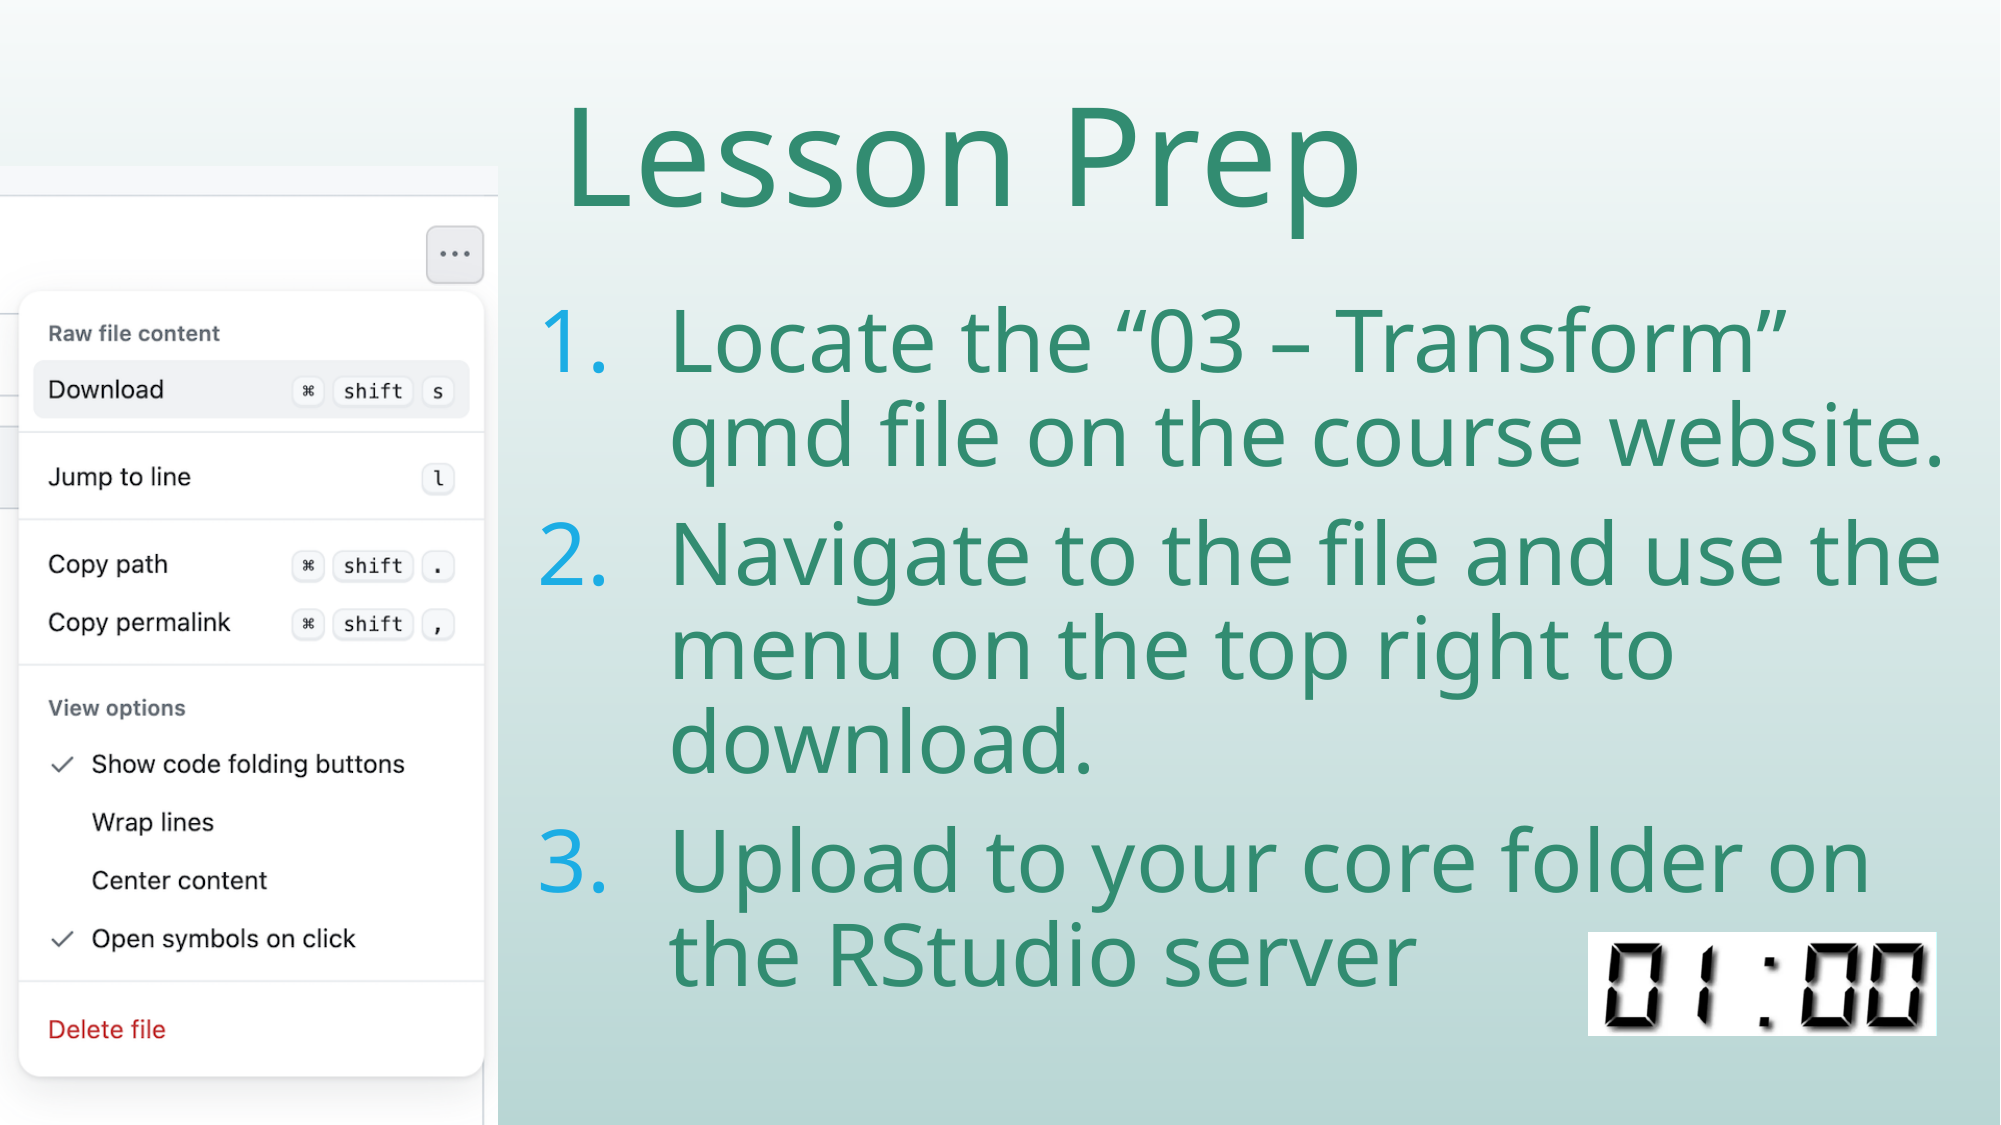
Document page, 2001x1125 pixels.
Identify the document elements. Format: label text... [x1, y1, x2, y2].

title Lesson Prep [166, 43, 1761, 290]
list Locate the “03 – Transform” qmd file on the course website. Navigate to the file and use the menu on the top right to download. Upload to your core folder on the RStudio server [530, 289, 1974, 1048]
picture [0, 166, 498, 1125]
